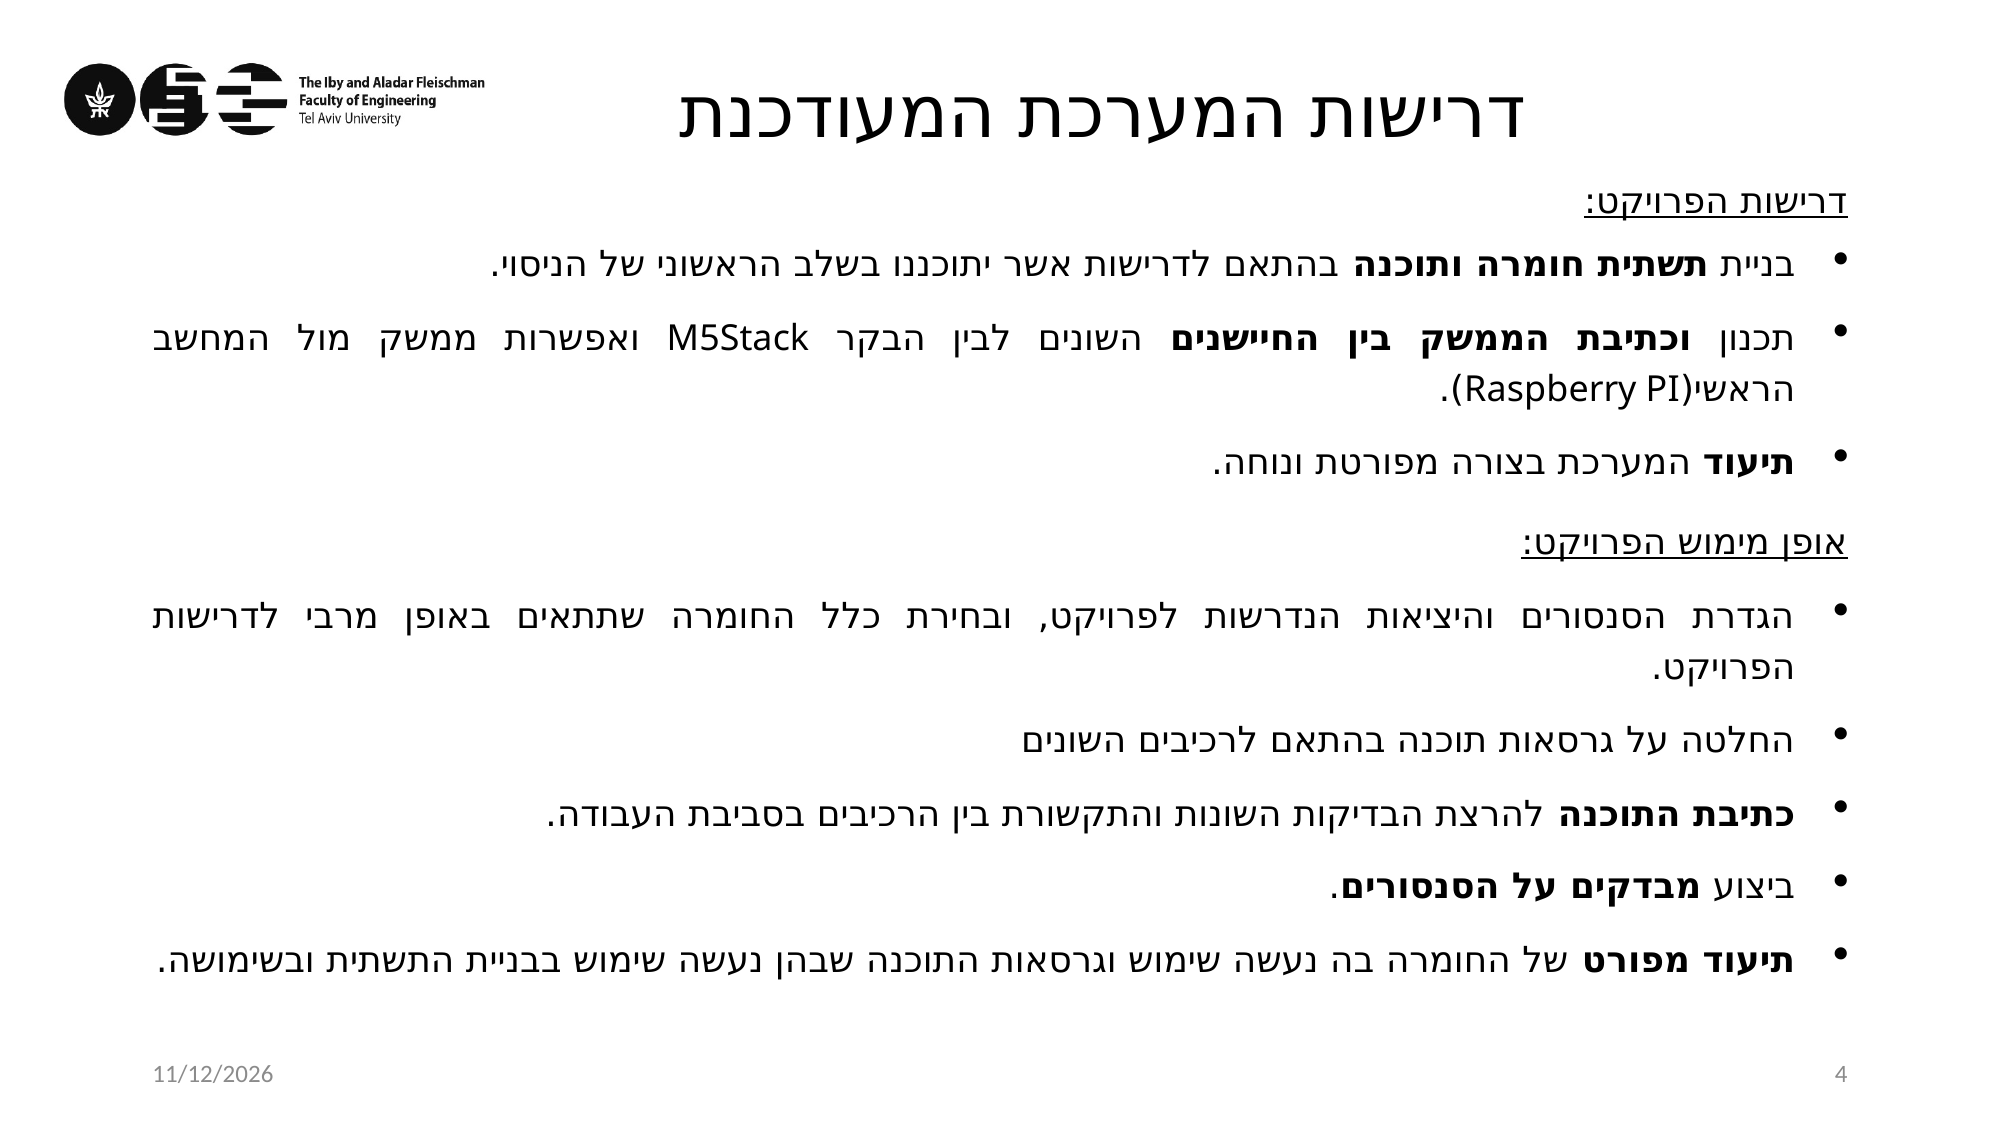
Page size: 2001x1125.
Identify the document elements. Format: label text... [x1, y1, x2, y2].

picture [43, 44, 524, 155]
slide_number 4 [1412, 1042, 1863, 1103]
title דרישות המערכת המעודכנת [664, 66, 1765, 161]
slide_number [137, 1042, 588, 1103]
list דרישות הפרויקט: בניית תשתית חומרה ותוכנה בהתאם לדרישות אשר יתוכננו בשלב הראשוני של הניסוי. תכנון וכתיבת הממשק בין החיישנים השונים לבין הבקר M5Stack ואפשרות ממשק מול המחשב הראשי(Raspberry PI). תיעוד המערכת בצורה מפורטת ונוחה. אופן מימוש הפרויקט: הגדרת הסנסורים והיציאות הנדרשות לפרויקט, ובחירת כלל החומרה שתתאים באופן מרבי לדרישות הפרויקט. החלטה על גרסאות תוכנה בהתאם לרכיבים השונים כתיבת התוכנה להרצת הבדיקות השונות והתקשורת בין הרכיבים בסביבת העבודה. ביצוע מבדקים על הסנסורים. תיעוד מפורט של החומרה בה נעשה שימוש וגרסאות התוכנה שבהן נעשה שימוש בבניית התשתית ובשימושה. [137, 175, 1863, 1014]
